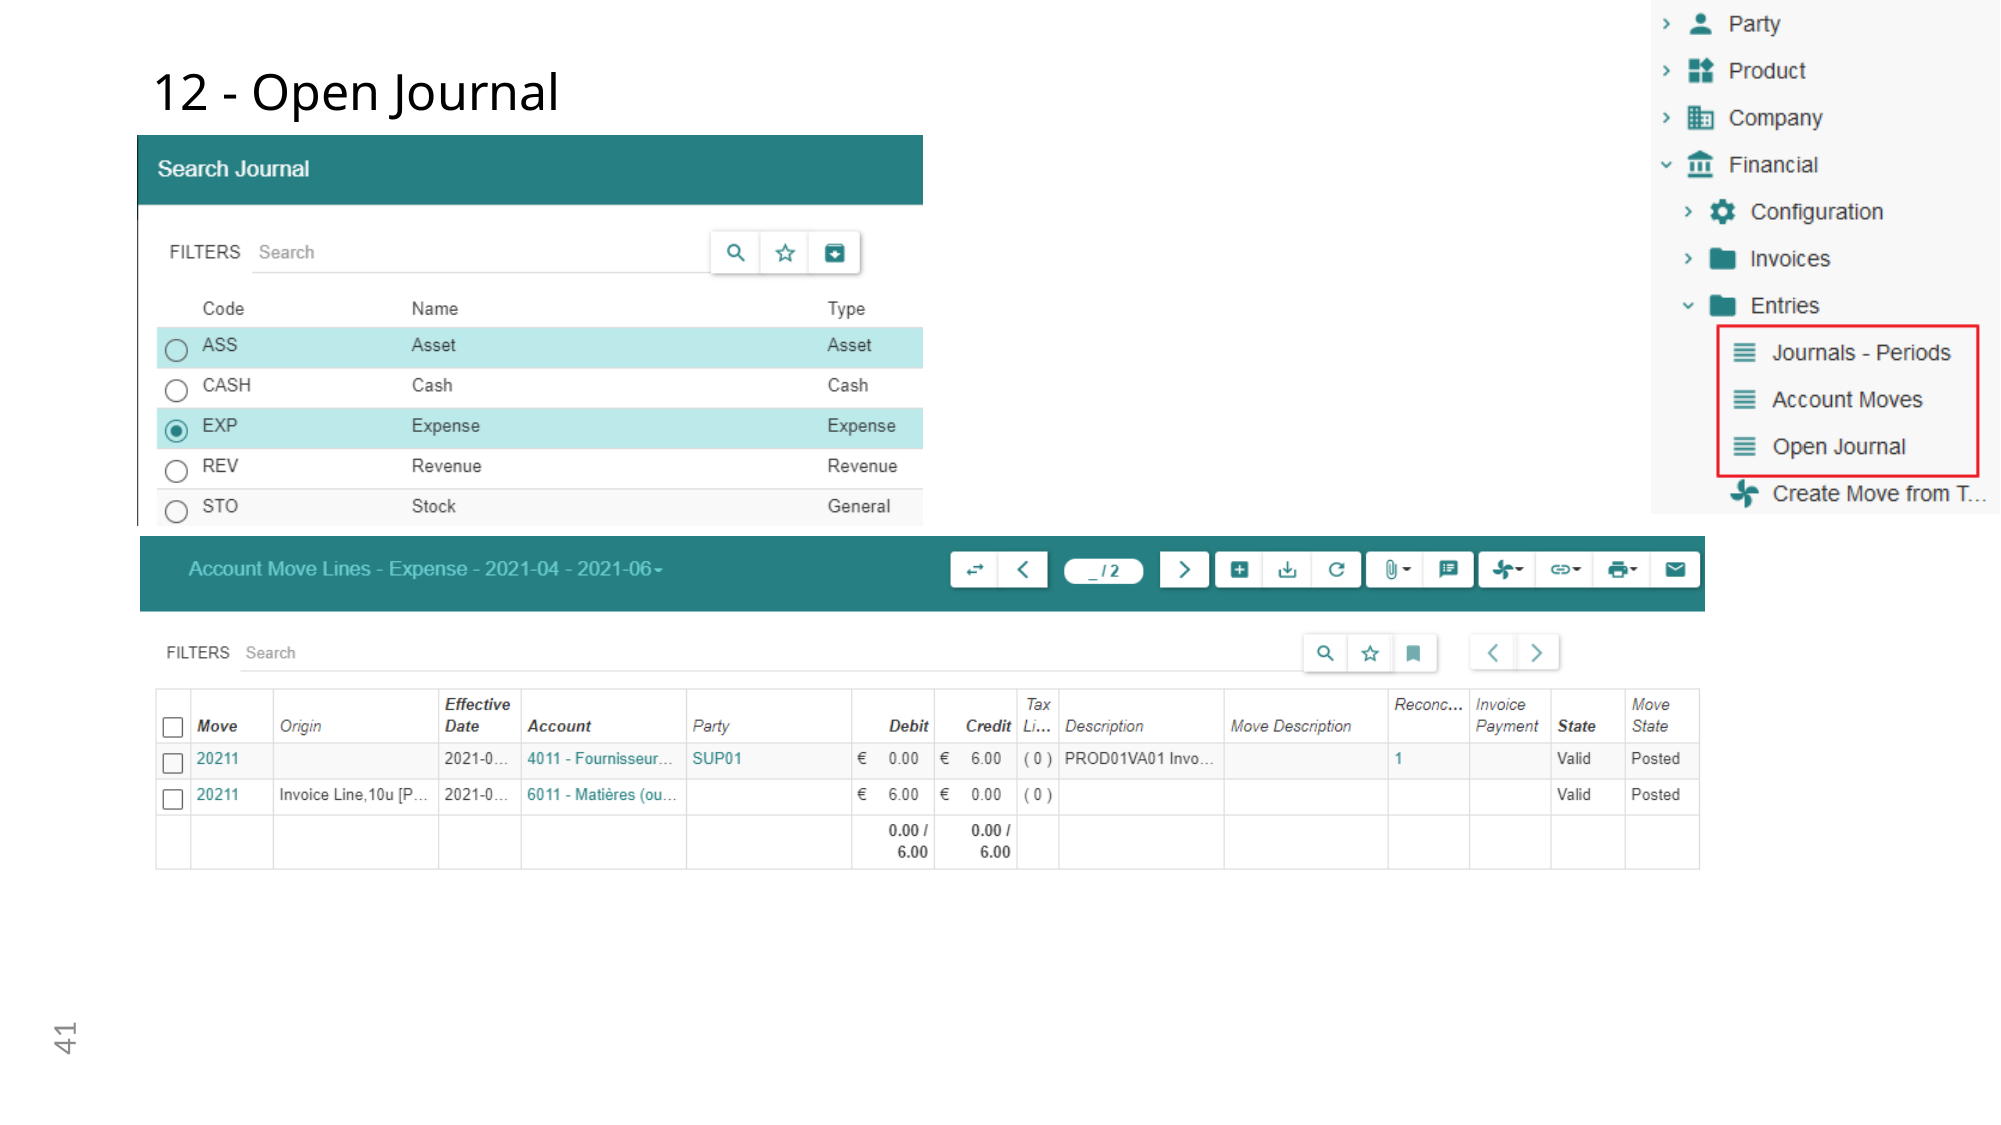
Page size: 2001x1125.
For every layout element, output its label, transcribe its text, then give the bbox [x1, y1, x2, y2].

title 12 - Open Journal [137, 59, 1651, 136]
slide_number 41 [32, 969, 93, 1108]
picture [137, 135, 923, 526]
picture [1651, 0, 2000, 515]
picture [140, 536, 1705, 871]
